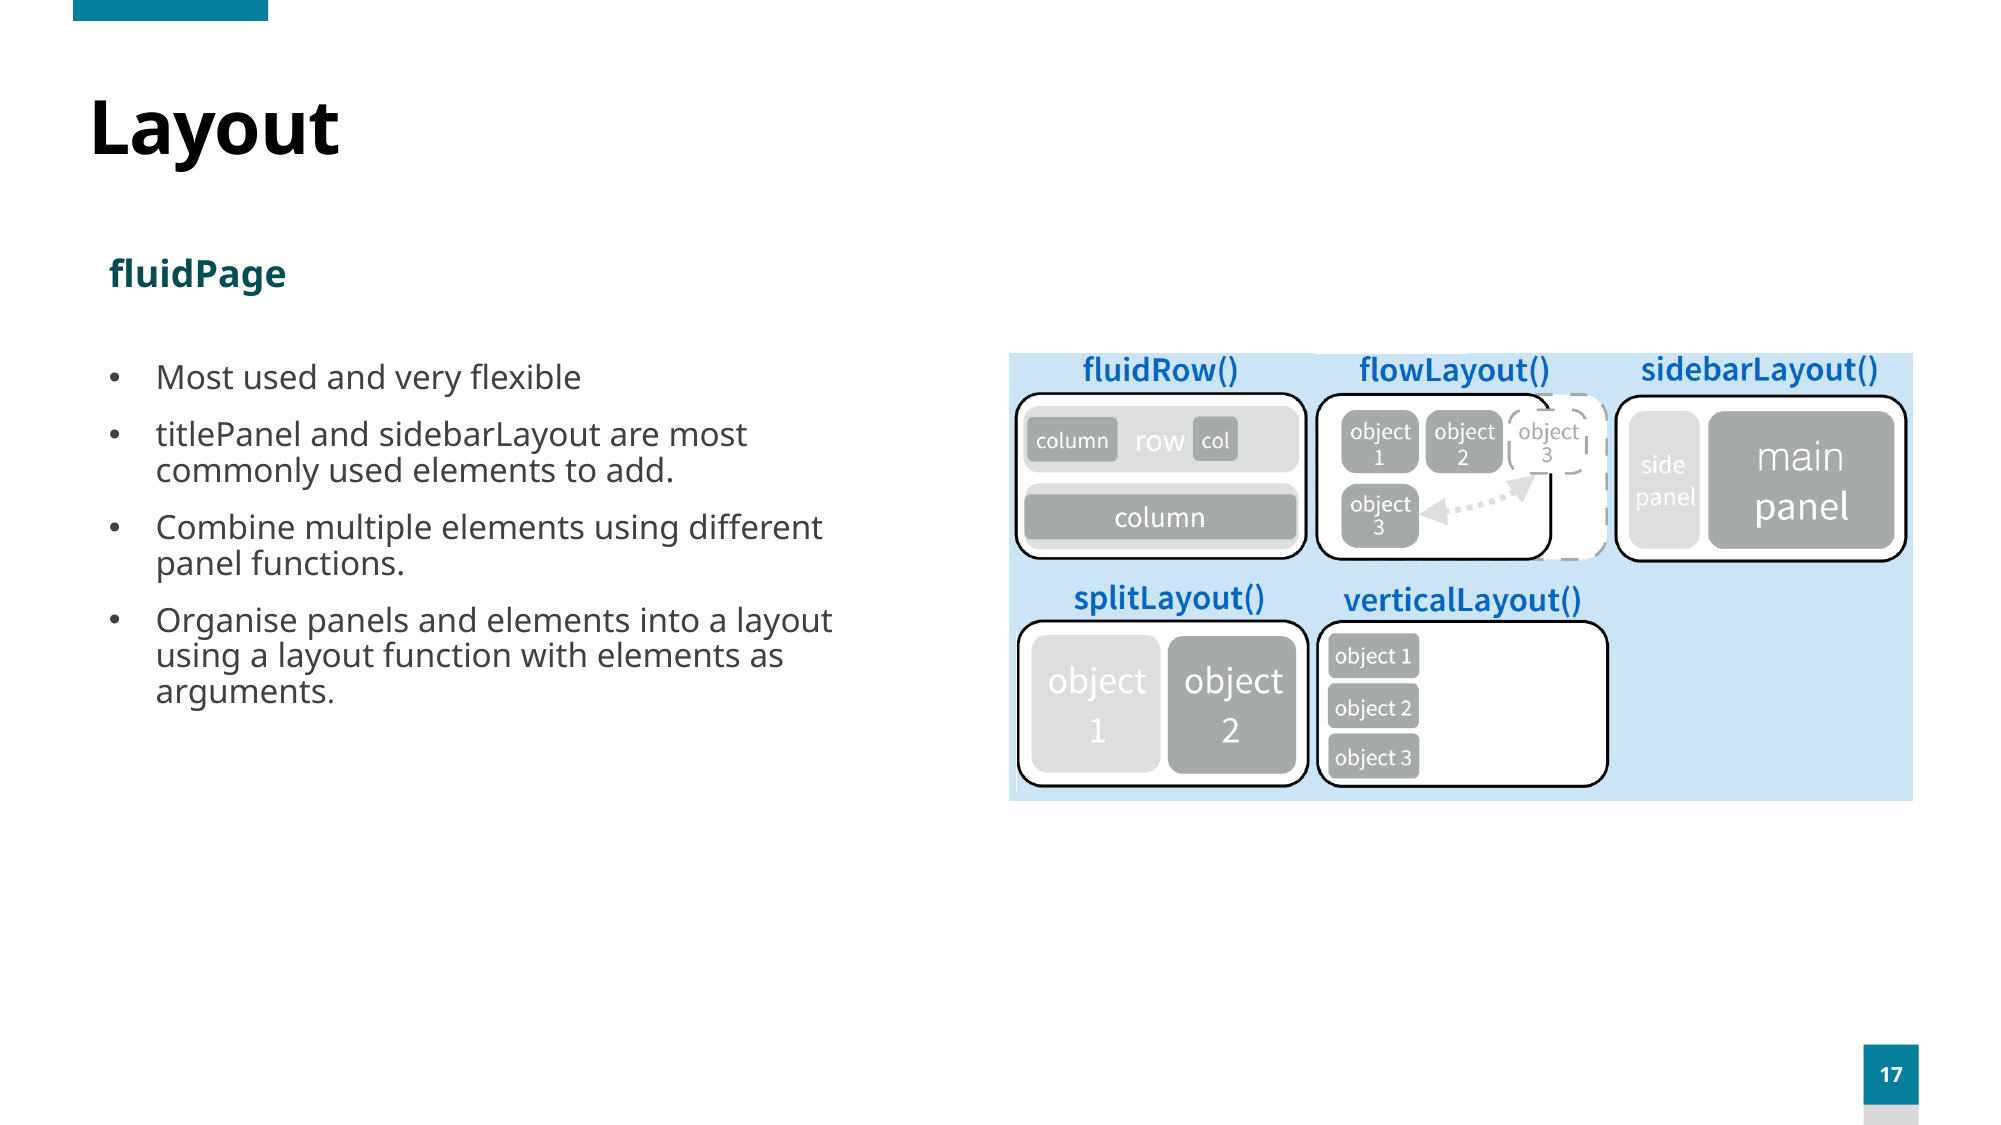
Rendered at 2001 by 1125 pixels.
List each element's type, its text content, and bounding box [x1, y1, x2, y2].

title Layout [73, 82, 1907, 179]
picture [1009, 353, 1913, 801]
list Most used and very flexible titlePanel and sidebarLayout are most commonly used elements to add. Combine multiple elements using different panel functions. Organise panels and elements into a layout using a layout function with elements as arguments. [93, 353, 898, 939]
list fluidPage [93, 247, 898, 303]
